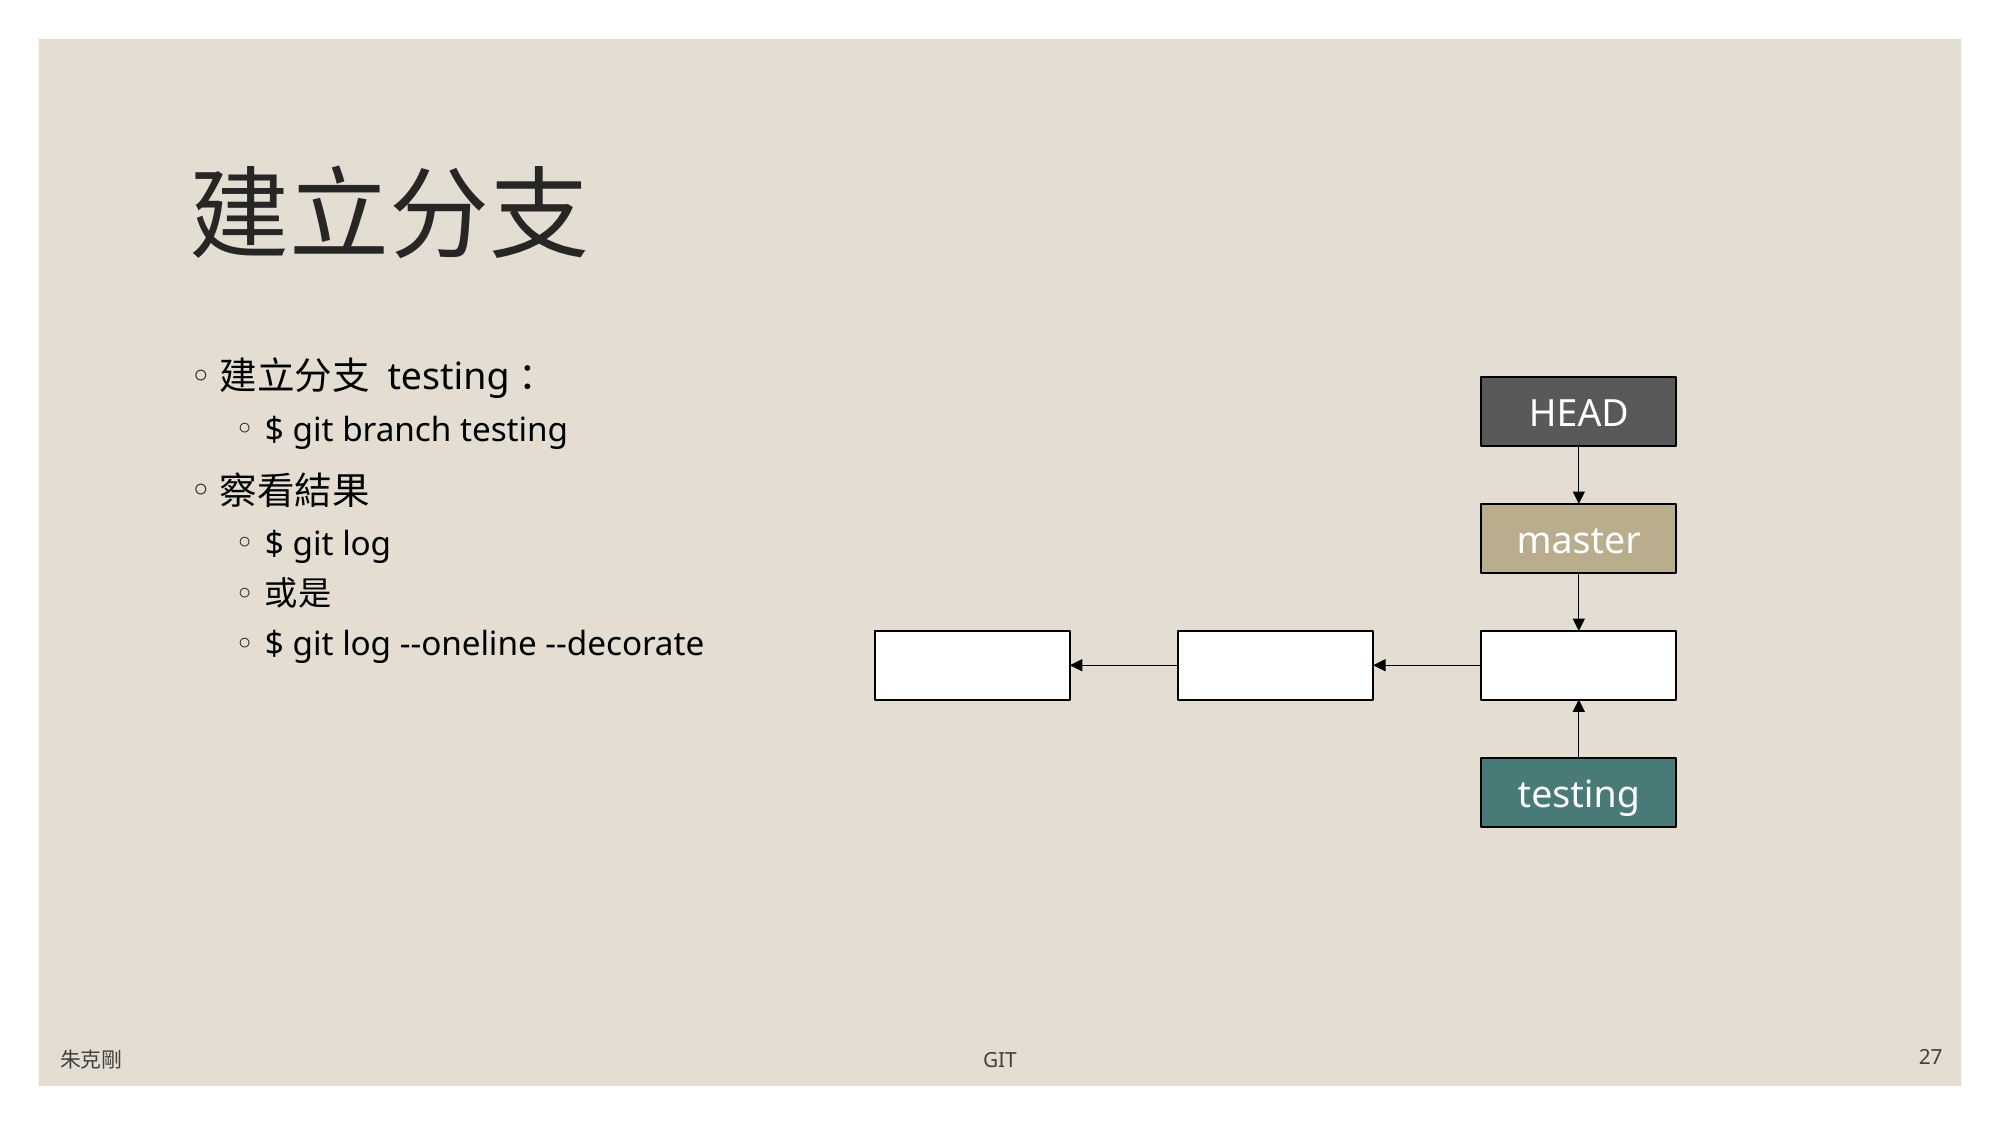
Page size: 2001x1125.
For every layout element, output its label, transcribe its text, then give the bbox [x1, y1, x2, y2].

text_box [1480, 630, 1677, 701]
footer GIT [572, 1034, 1428, 1080]
text_box [874, 630, 1071, 701]
list 建立分支 testing： $ git branch testing 察看結果 $ git log 或是 $ git log --oneline --decorate [174, 345, 1825, 990]
text_box HEAD [1480, 376, 1677, 447]
title 建立分支 [174, 105, 1825, 331]
slide_number 朱克剛 [45, 1034, 495, 1080]
slide_number 27 [1717, 1034, 1958, 1080]
text_box testing [1480, 757, 1677, 828]
text_box master [1480, 503, 1677, 574]
text_box [1177, 630, 1374, 701]
